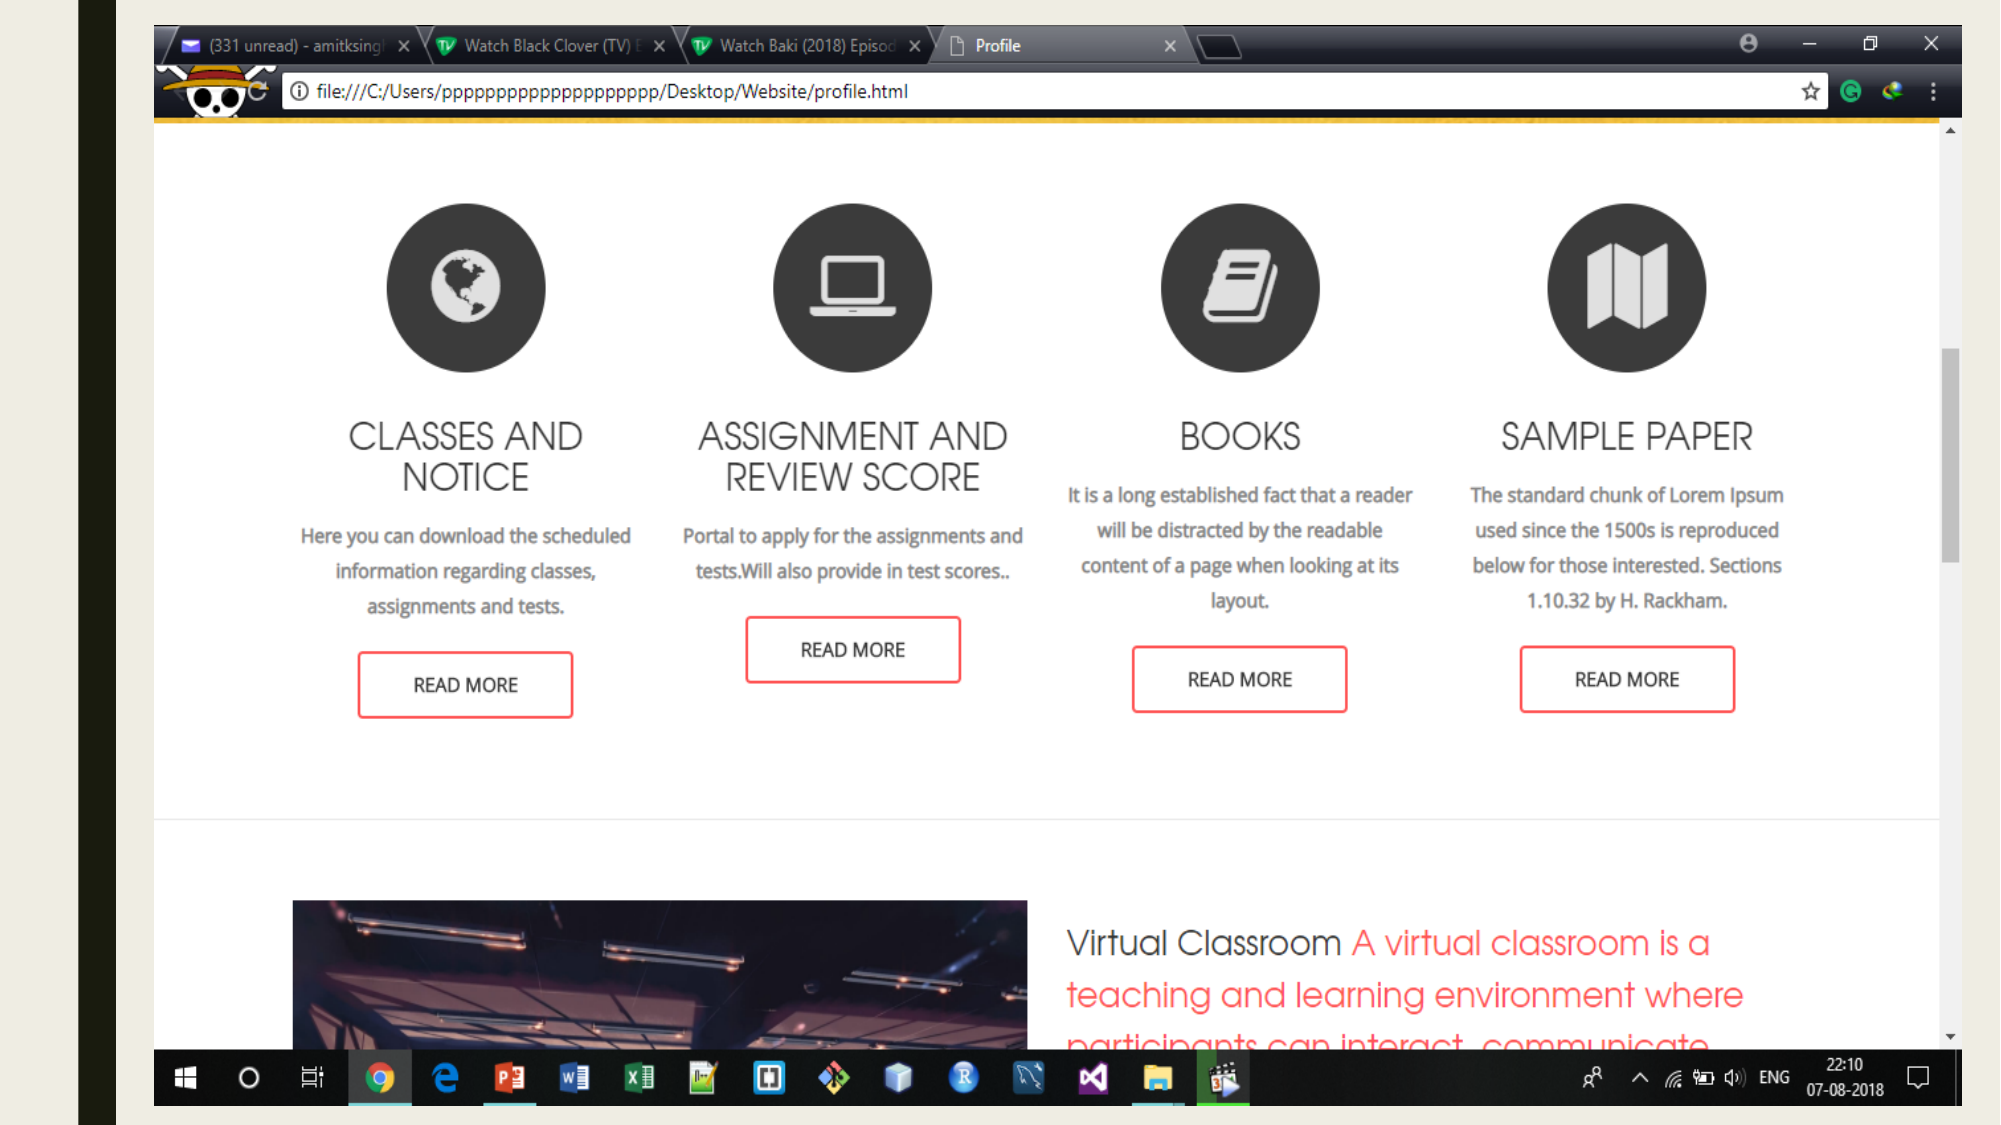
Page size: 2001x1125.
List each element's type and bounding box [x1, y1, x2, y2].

picture [154, 25, 1962, 1106]
